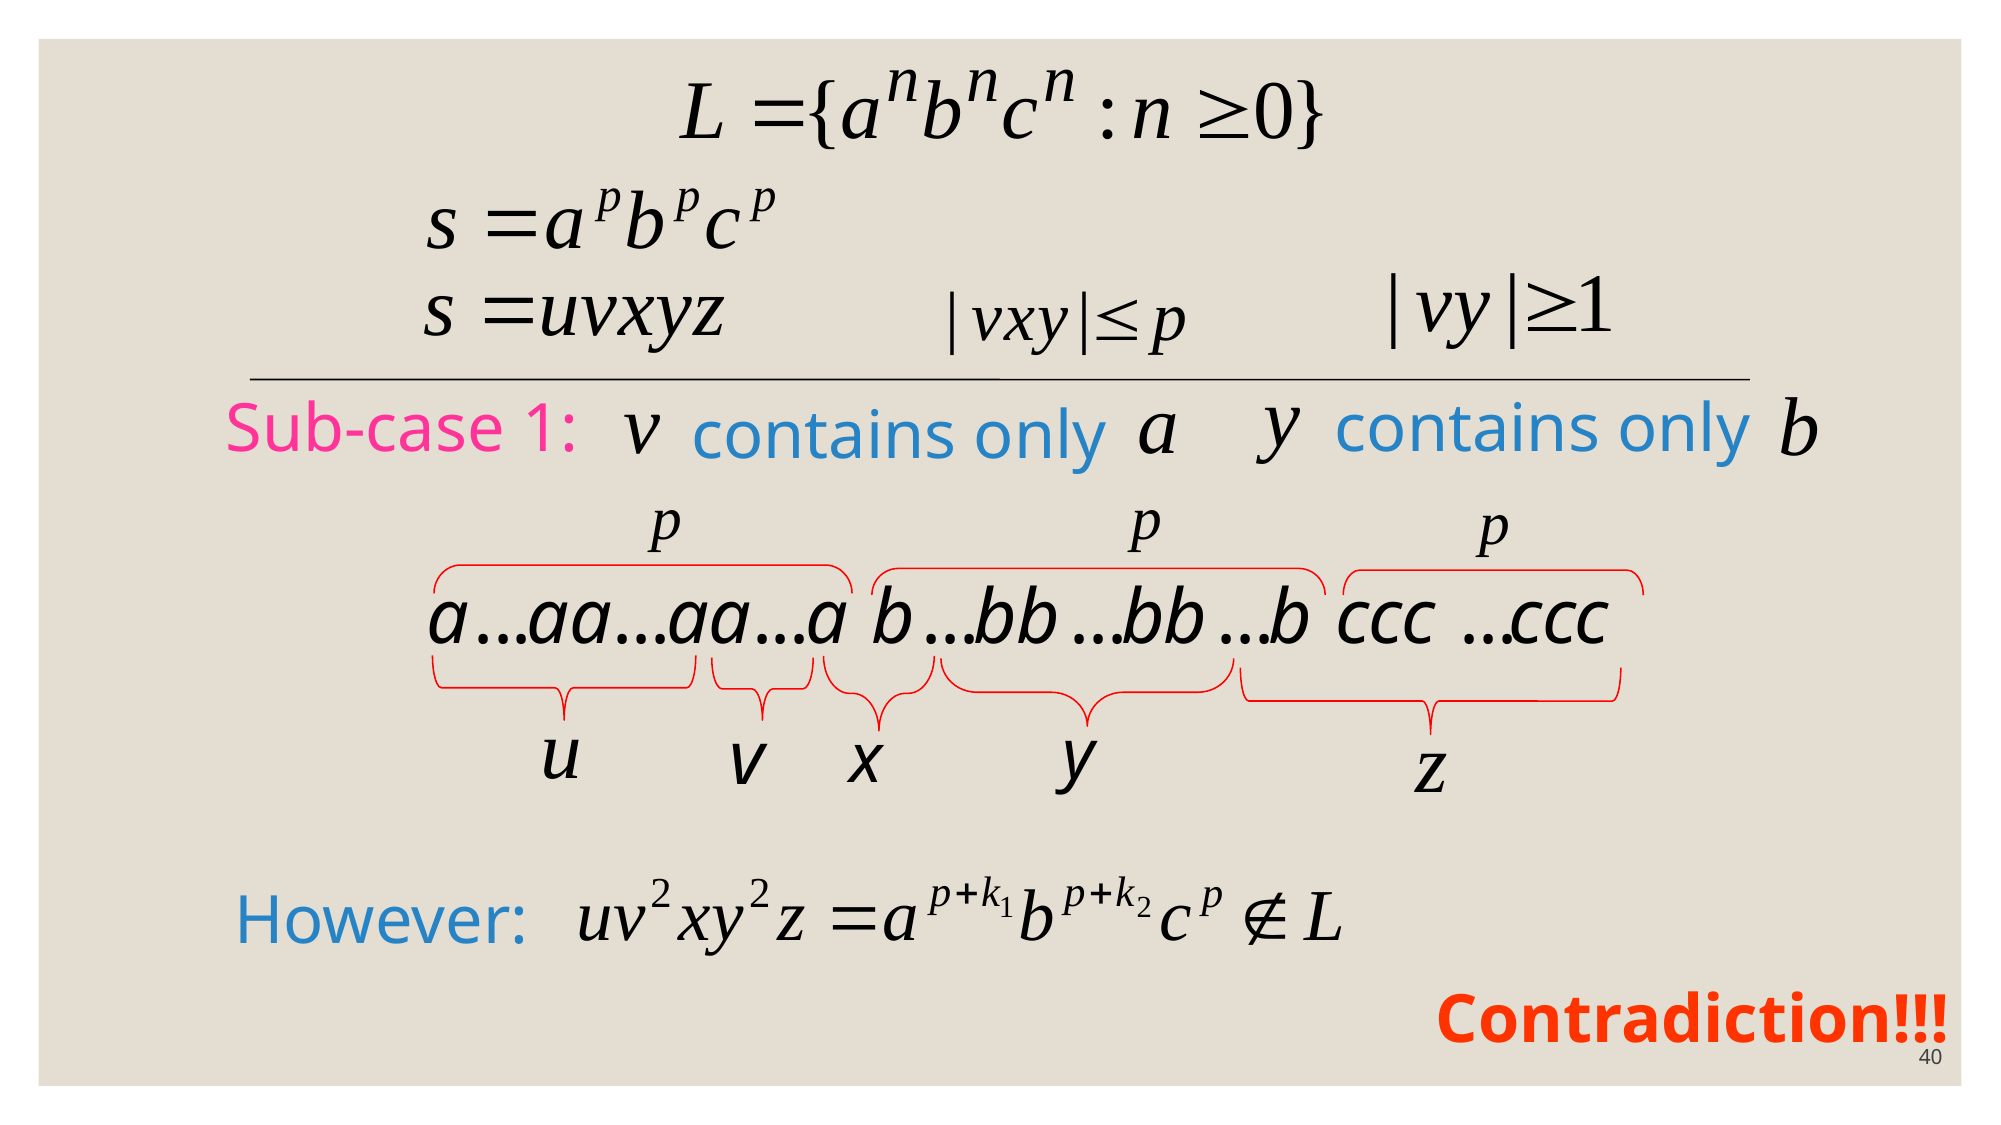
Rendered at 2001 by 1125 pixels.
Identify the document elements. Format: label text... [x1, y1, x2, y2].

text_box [939, 276, 1202, 370]
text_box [674, 44, 1328, 162]
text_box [409, 279, 742, 370]
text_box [1387, 266, 1611, 355]
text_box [221, 861, 1944, 1064]
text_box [412, 158, 793, 270]
slide_number 40 [1717, 1034, 1958, 1080]
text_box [634, 498, 1525, 570]
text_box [209, 377, 1822, 813]
